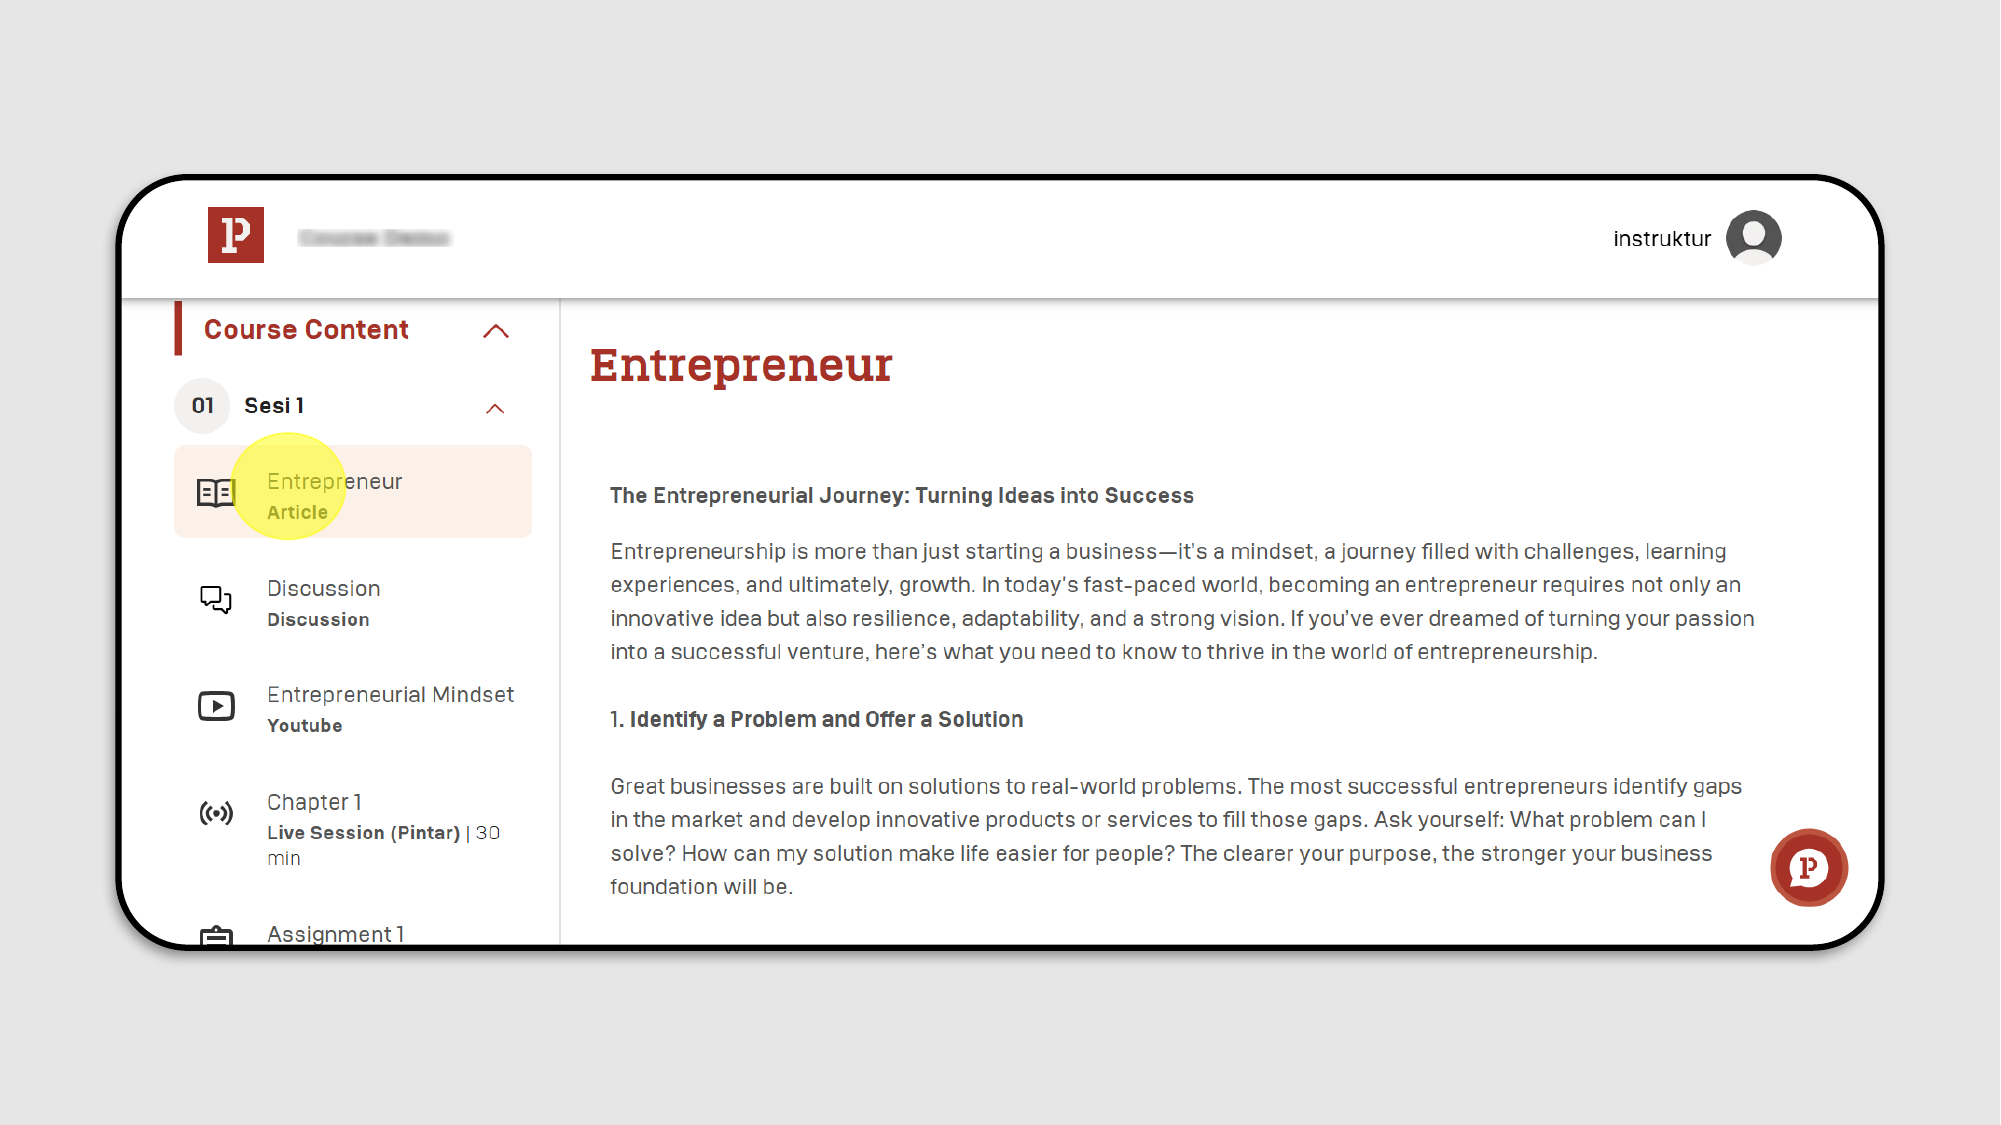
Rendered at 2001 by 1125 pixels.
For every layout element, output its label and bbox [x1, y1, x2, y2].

picture [118, 177, 1882, 948]
